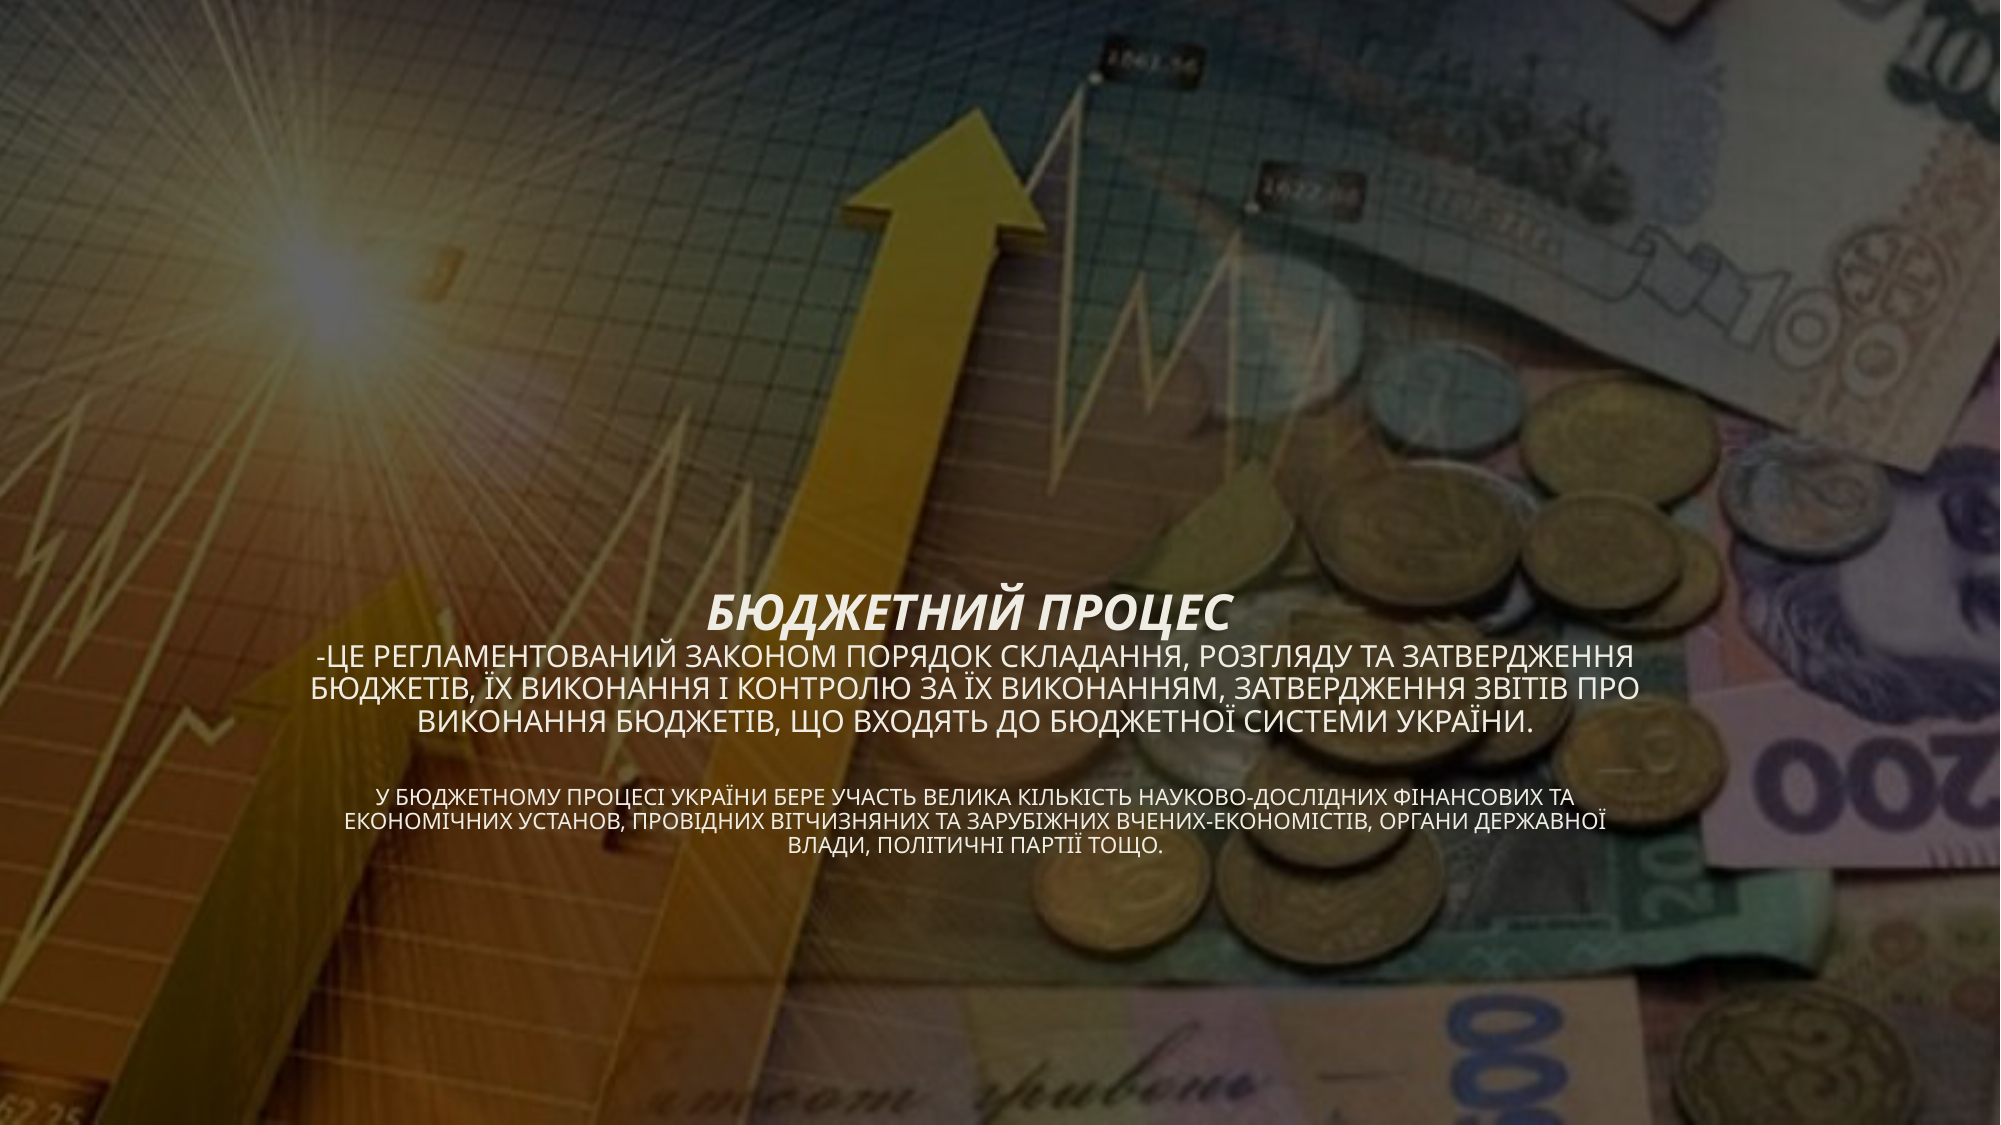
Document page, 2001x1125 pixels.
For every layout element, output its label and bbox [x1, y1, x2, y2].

list [0, 0, 2000, 1125]
